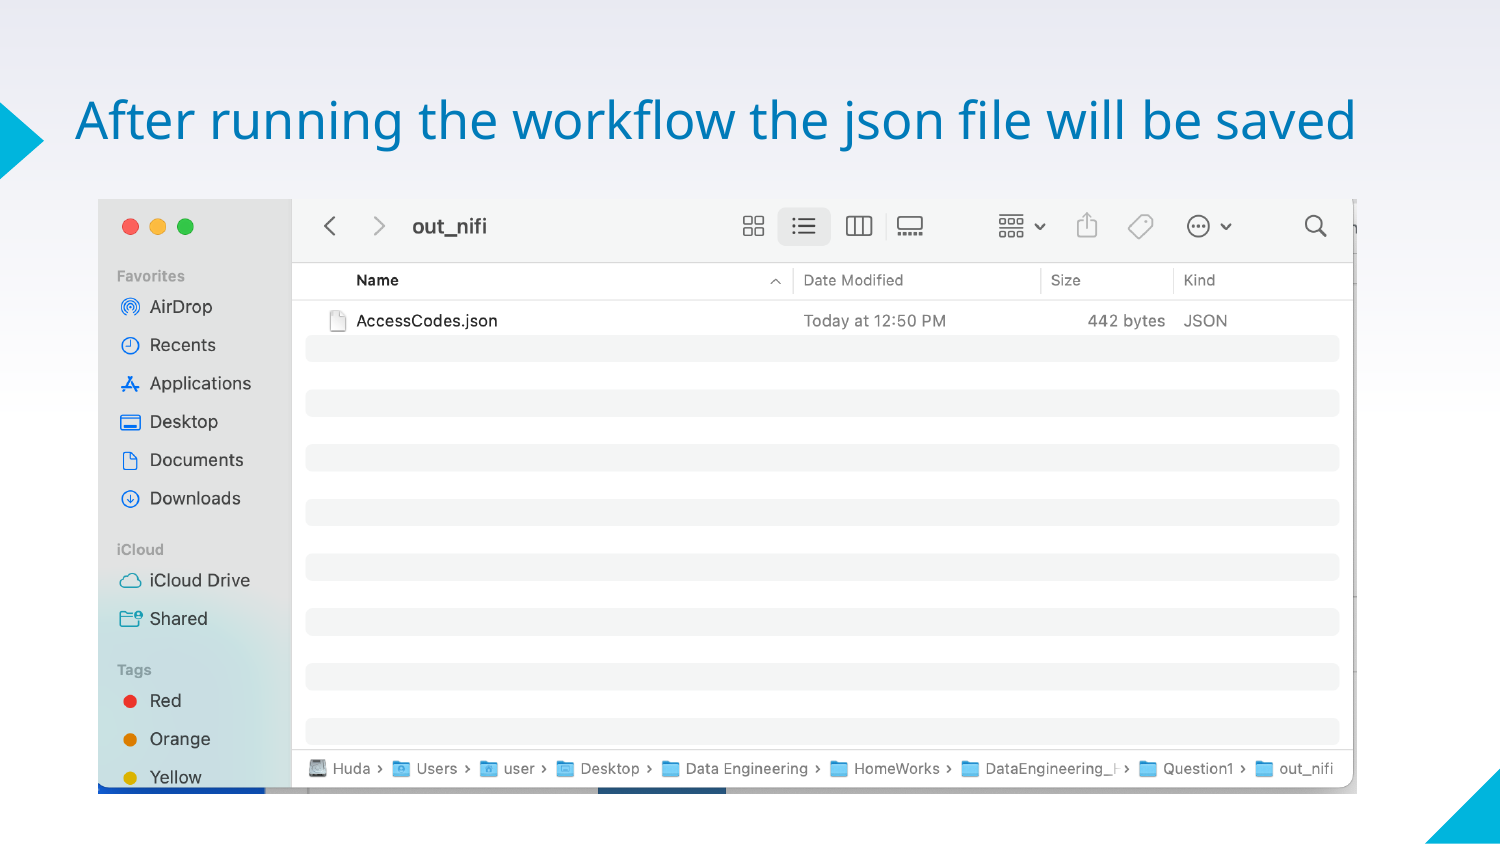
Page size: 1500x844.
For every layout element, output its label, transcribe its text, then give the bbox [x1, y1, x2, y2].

title After running the workflow the json file will be saved [75, 99, 1424, 200]
picture [98, 199, 1357, 794]
